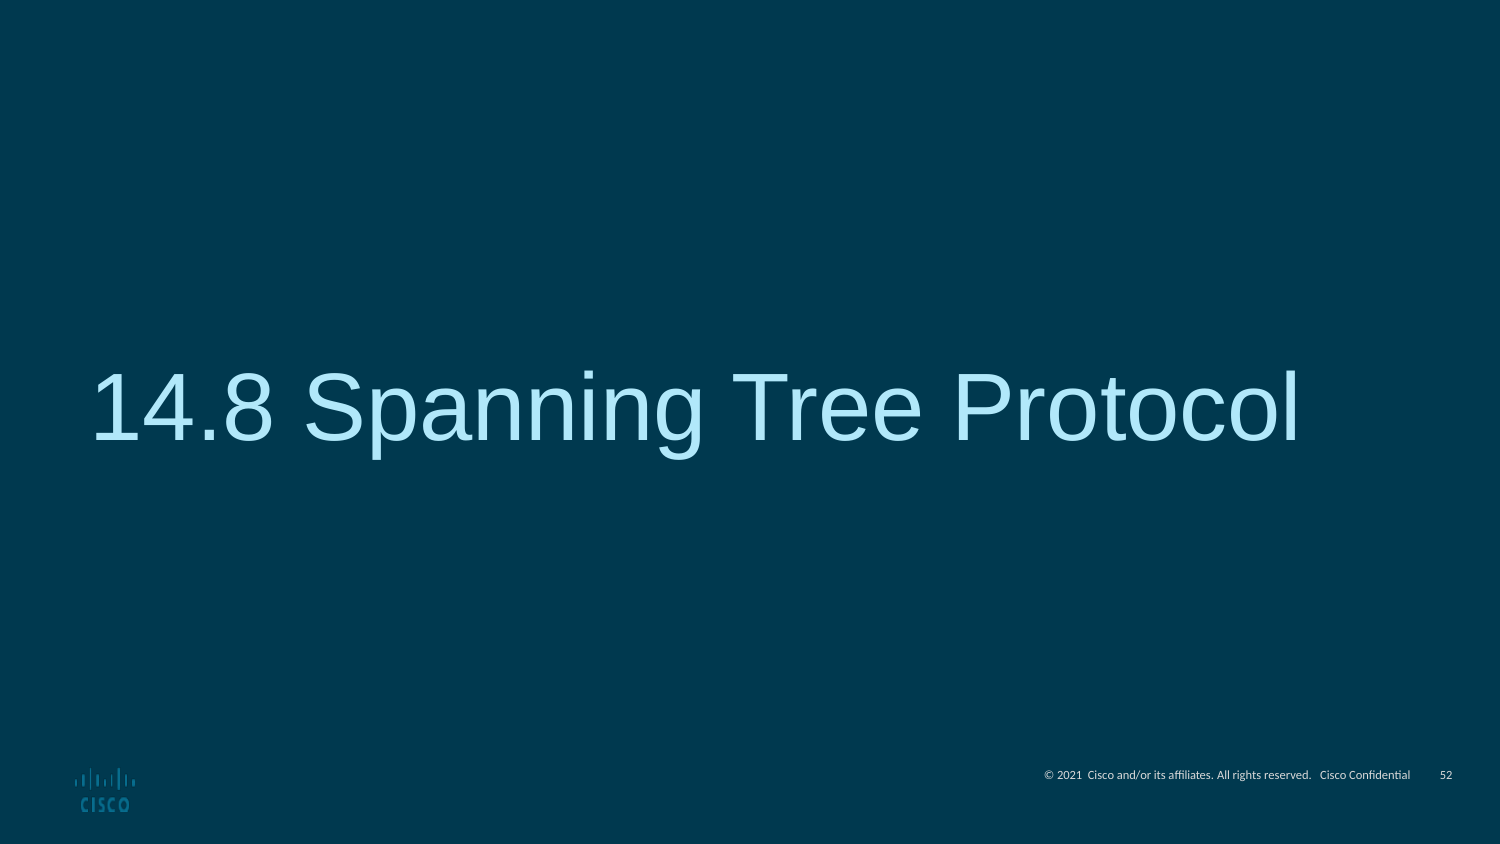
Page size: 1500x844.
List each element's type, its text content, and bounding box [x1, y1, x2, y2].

slide_number 52 [1425, 759, 1500, 797]
list 14.8 Spanning Tree Protocol [75, 337, 1425, 488]
